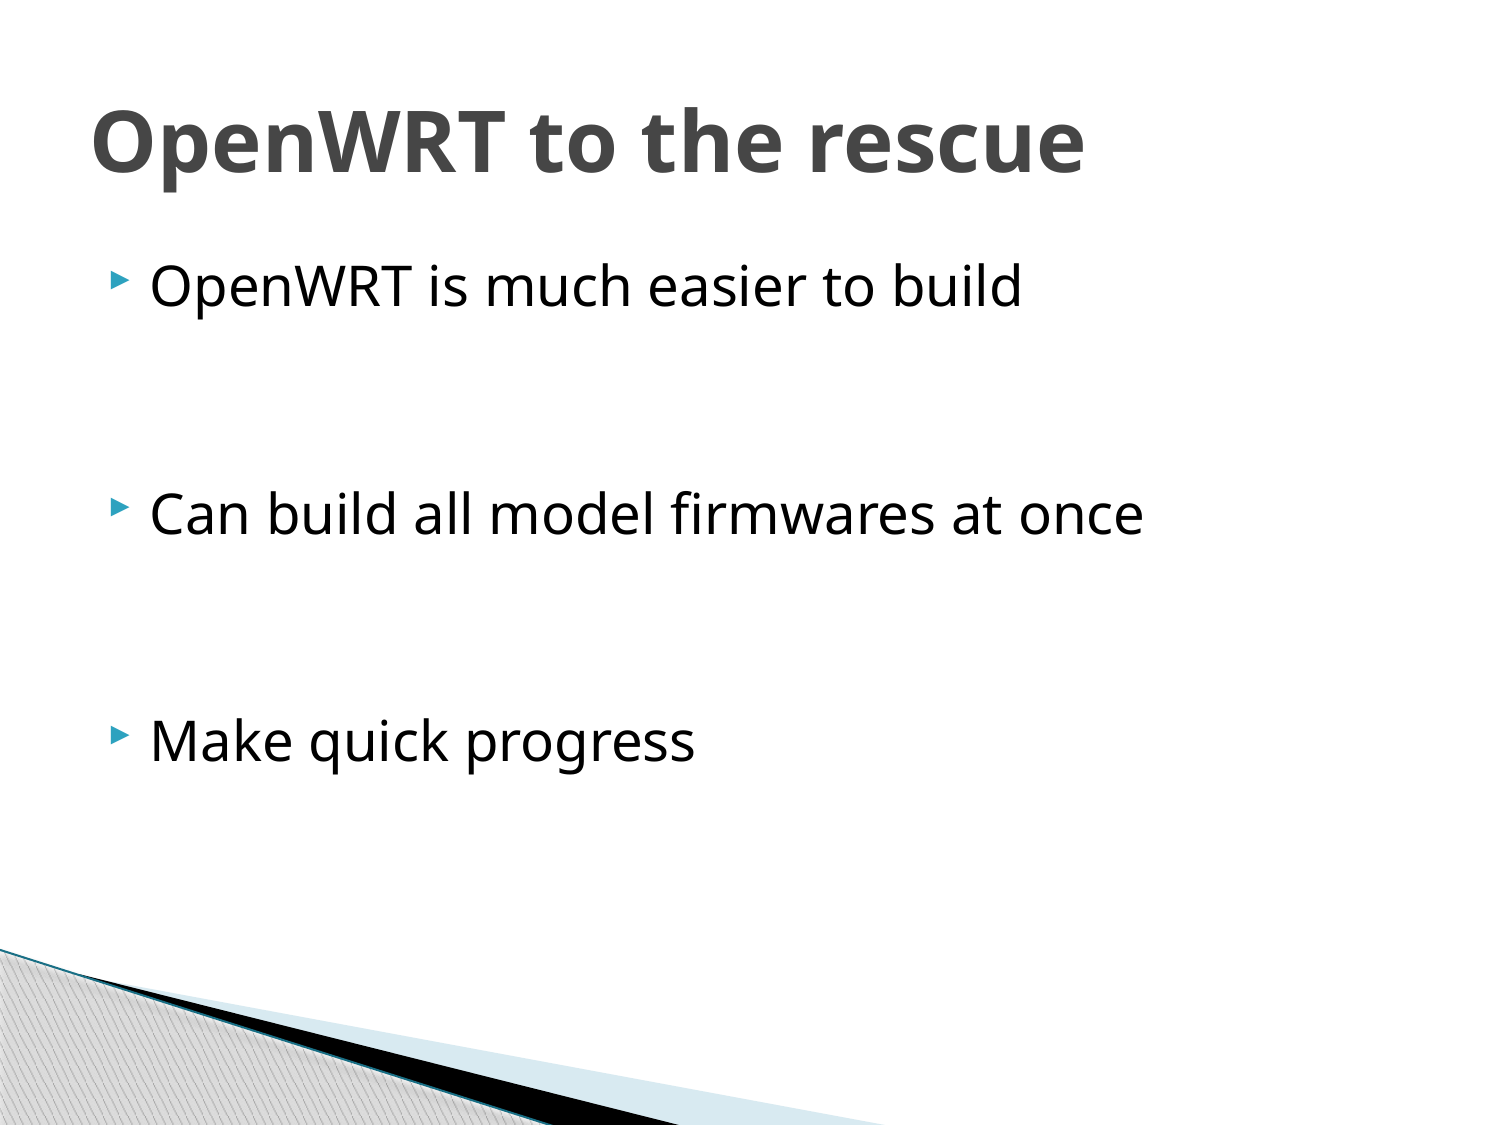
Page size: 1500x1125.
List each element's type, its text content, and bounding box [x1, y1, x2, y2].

title OpenWRT to the rescue [75, 45, 1425, 233]
list OpenWRT is much easier to build Can build all model firmwares at once Make quick progress [75, 243, 1425, 986]
